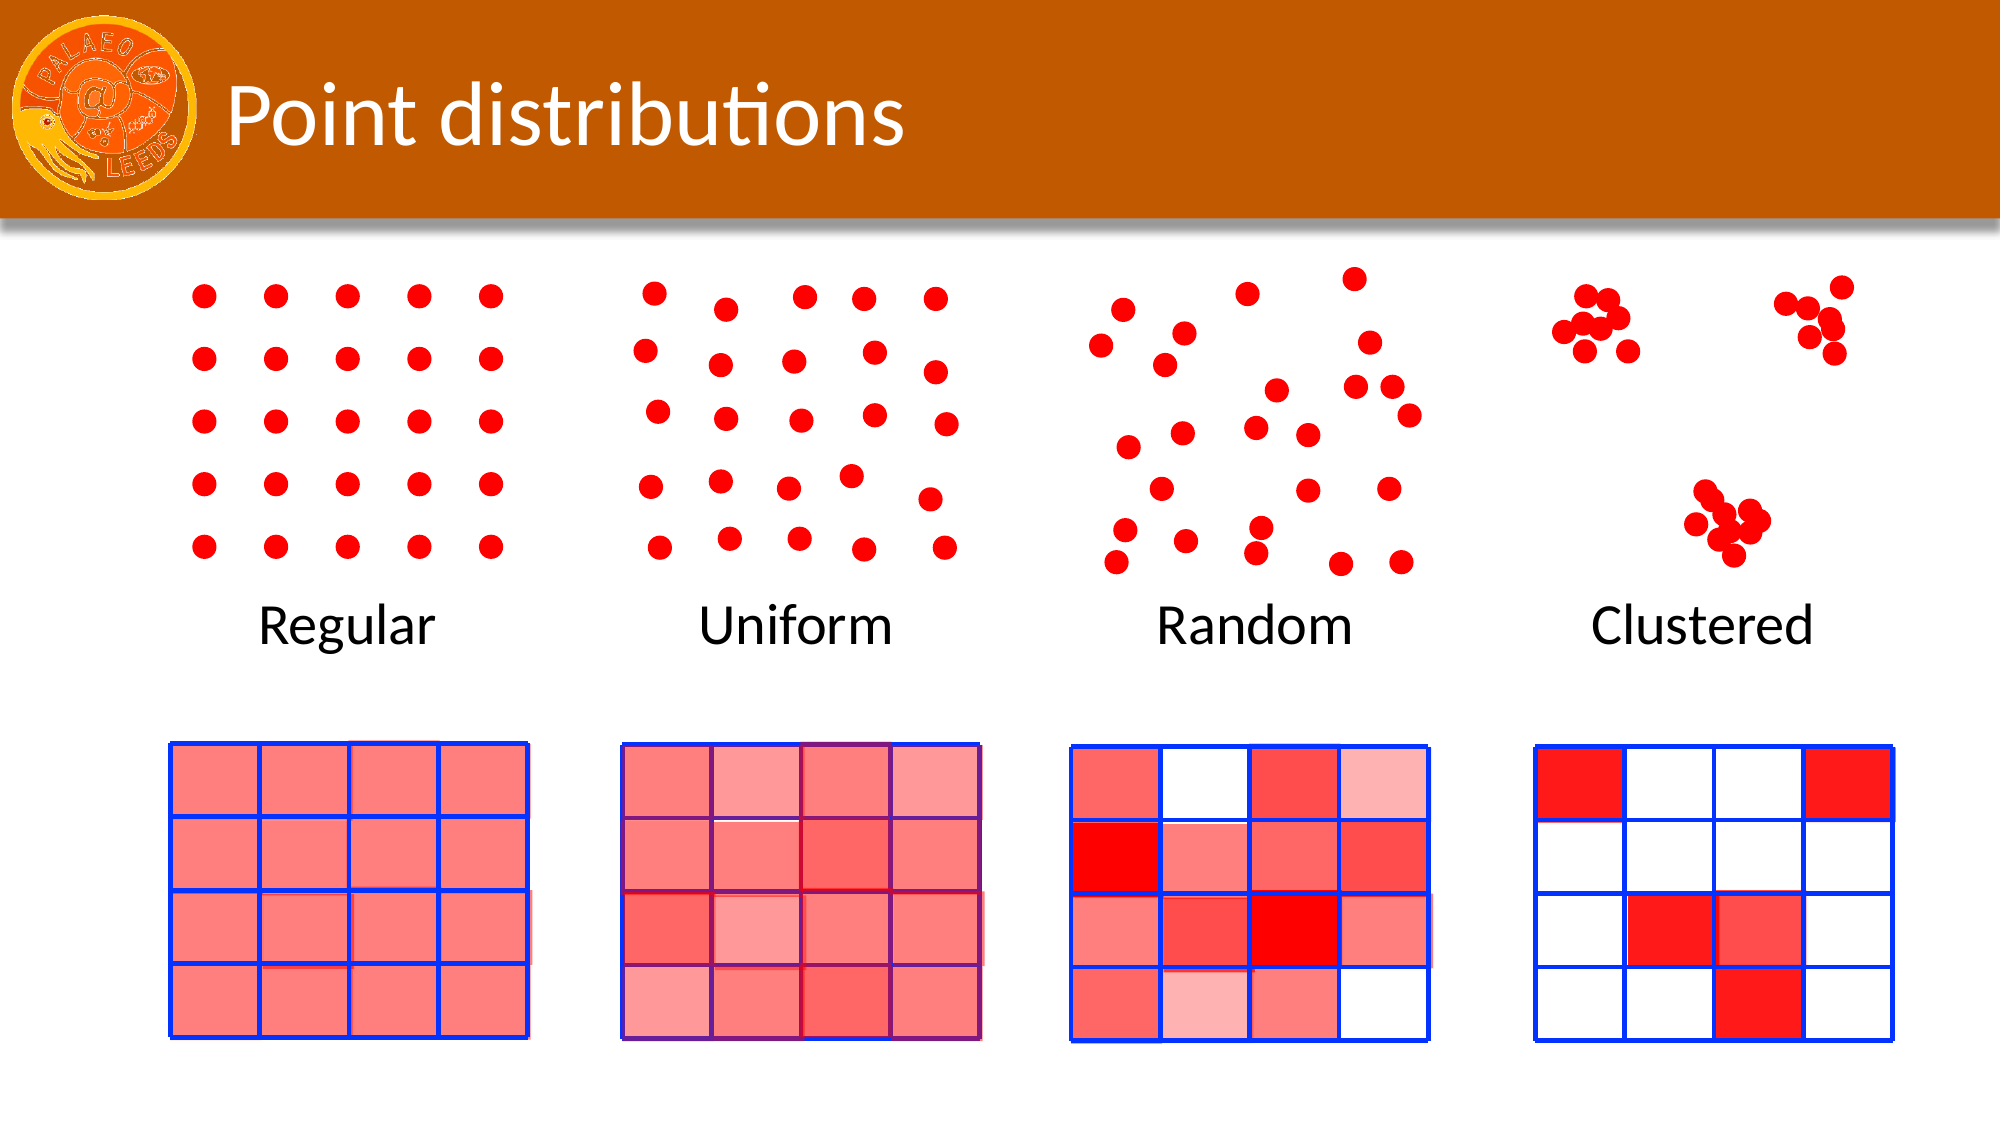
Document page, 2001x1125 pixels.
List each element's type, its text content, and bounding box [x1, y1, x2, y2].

text_box [438, 964, 532, 1041]
text_box Point distributions [210, 17, 2000, 201]
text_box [170, 743, 528, 1038]
text_box Regular [243, 578, 453, 664]
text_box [1070, 746, 1429, 1041]
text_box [1551, 275, 1855, 568]
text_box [192, 284, 504, 559]
text_box Uniform [683, 578, 909, 664]
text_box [1535, 746, 1893, 1041]
text_box Clustered [1576, 578, 1830, 664]
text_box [622, 744, 980, 1039]
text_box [633, 281, 959, 562]
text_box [1089, 266, 1422, 577]
text_box Random [1141, 578, 1370, 664]
text_box [890, 965, 984, 1042]
text_box [1339, 967, 1432, 1044]
text_box [980, 890, 986, 967]
text_box [621, 966, 712, 1042]
picture [11, 15, 197, 200]
text_box [0, 0, 2000, 219]
text_box [1803, 967, 1897, 1044]
text_box [980, 744, 984, 821]
